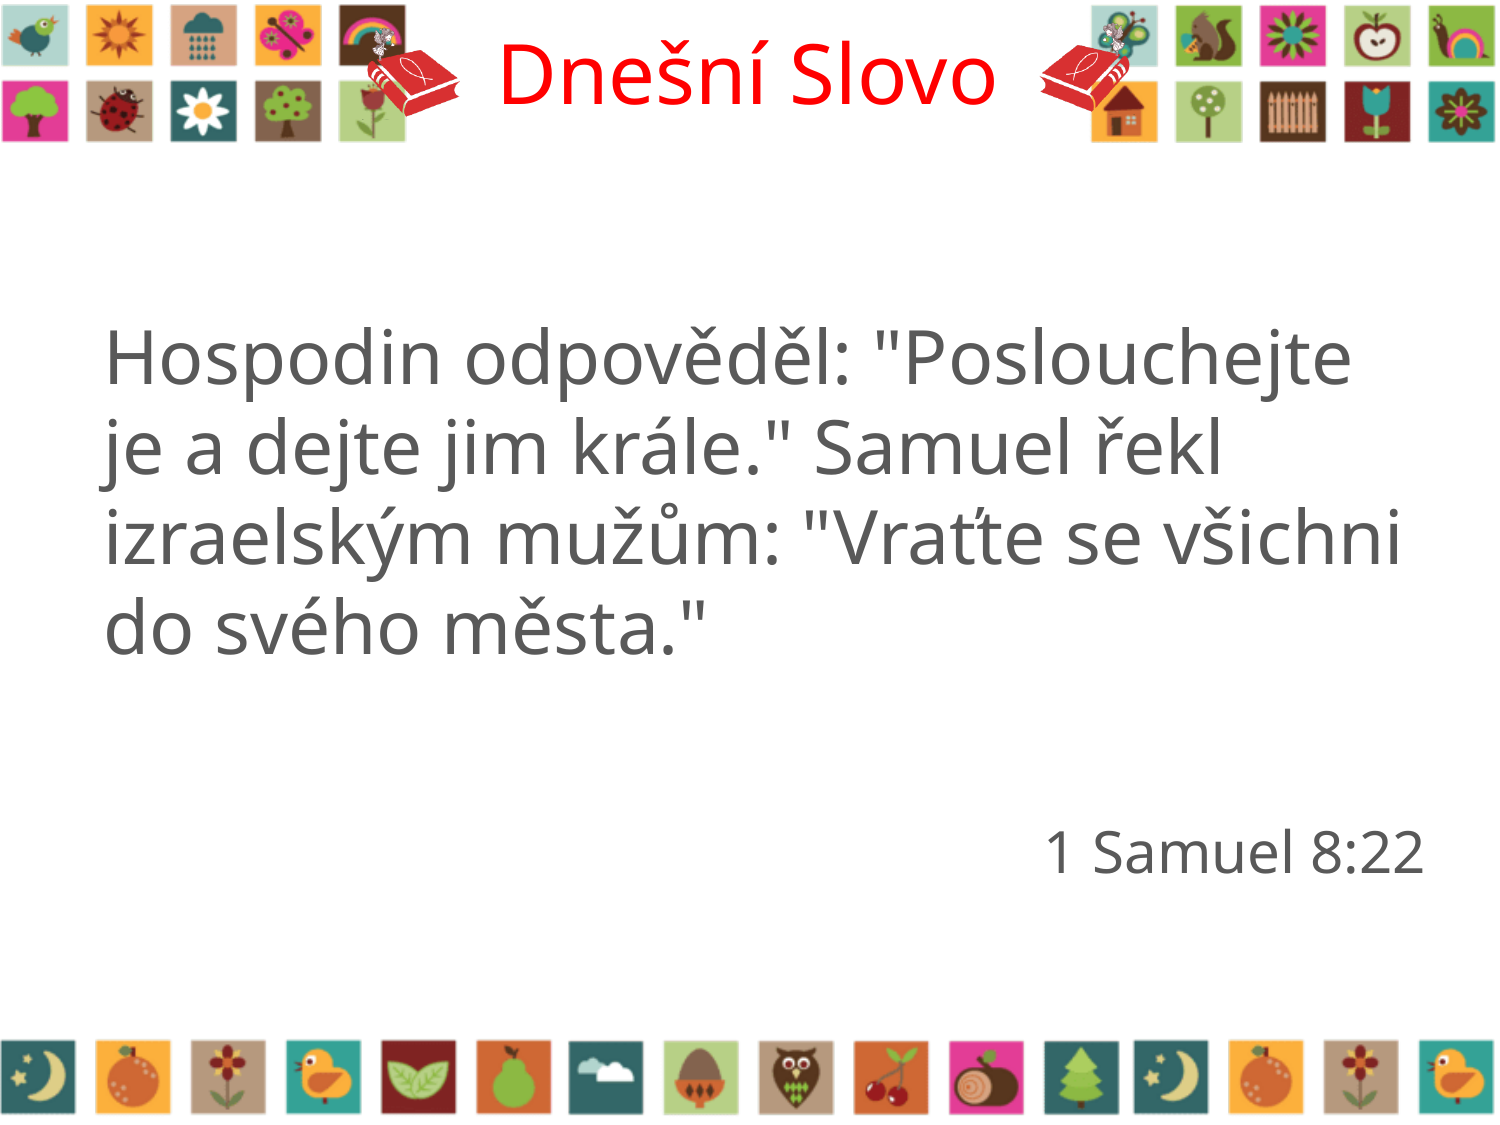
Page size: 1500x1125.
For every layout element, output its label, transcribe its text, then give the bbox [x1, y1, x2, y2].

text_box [0, 1028, 1500, 1118]
text_box 1 Samuel 8:22 [808, 807, 1441, 893]
picture [0, 3, 492, 150]
text_box Hospodin odpověděl: "Poslouchejte je a dejte jim krále." Samuel řekl izraelským mužům: "Vraťte se všichni do svého města." [88, 302, 1436, 678]
picture [1008, 3, 1500, 150]
text_box Dnešní Slovo [425, 13, 1078, 129]
